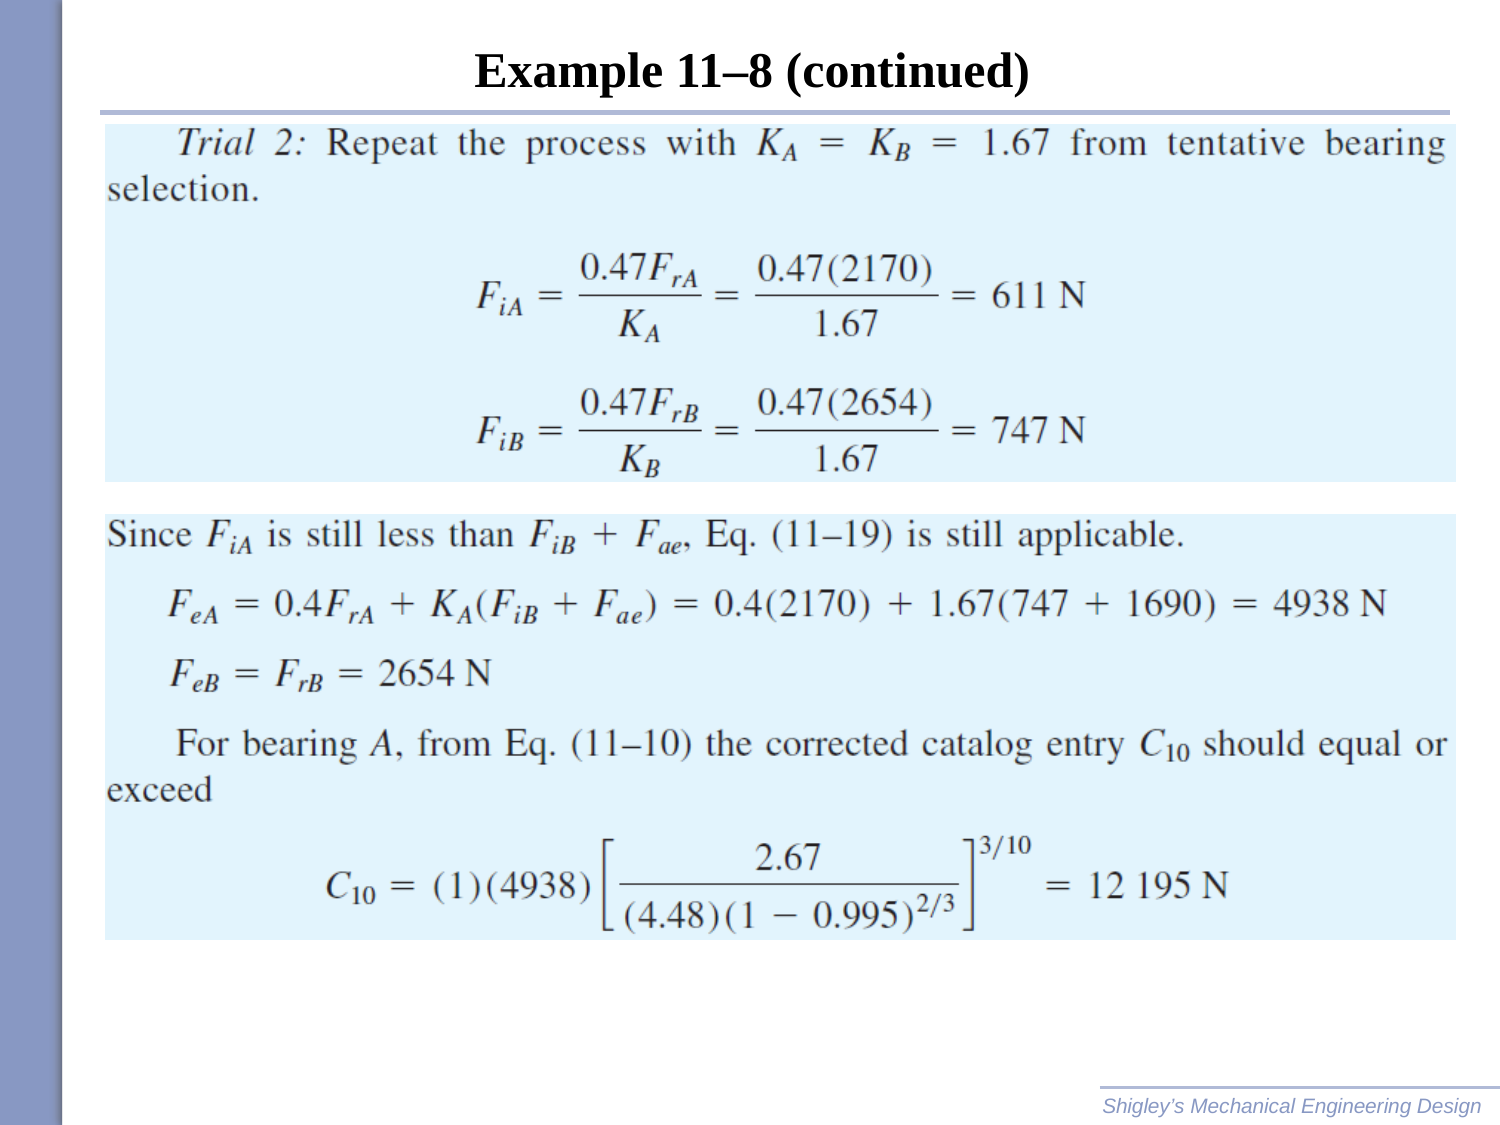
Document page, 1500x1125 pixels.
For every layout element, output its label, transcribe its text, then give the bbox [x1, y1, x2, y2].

footer Shigley’s Mechanical Engineering Design [1087, 1074, 1500, 1125]
title Example 11–8 (continued) [137, 30, 1368, 106]
picture [105, 513, 1456, 940]
picture [105, 124, 1456, 482]
